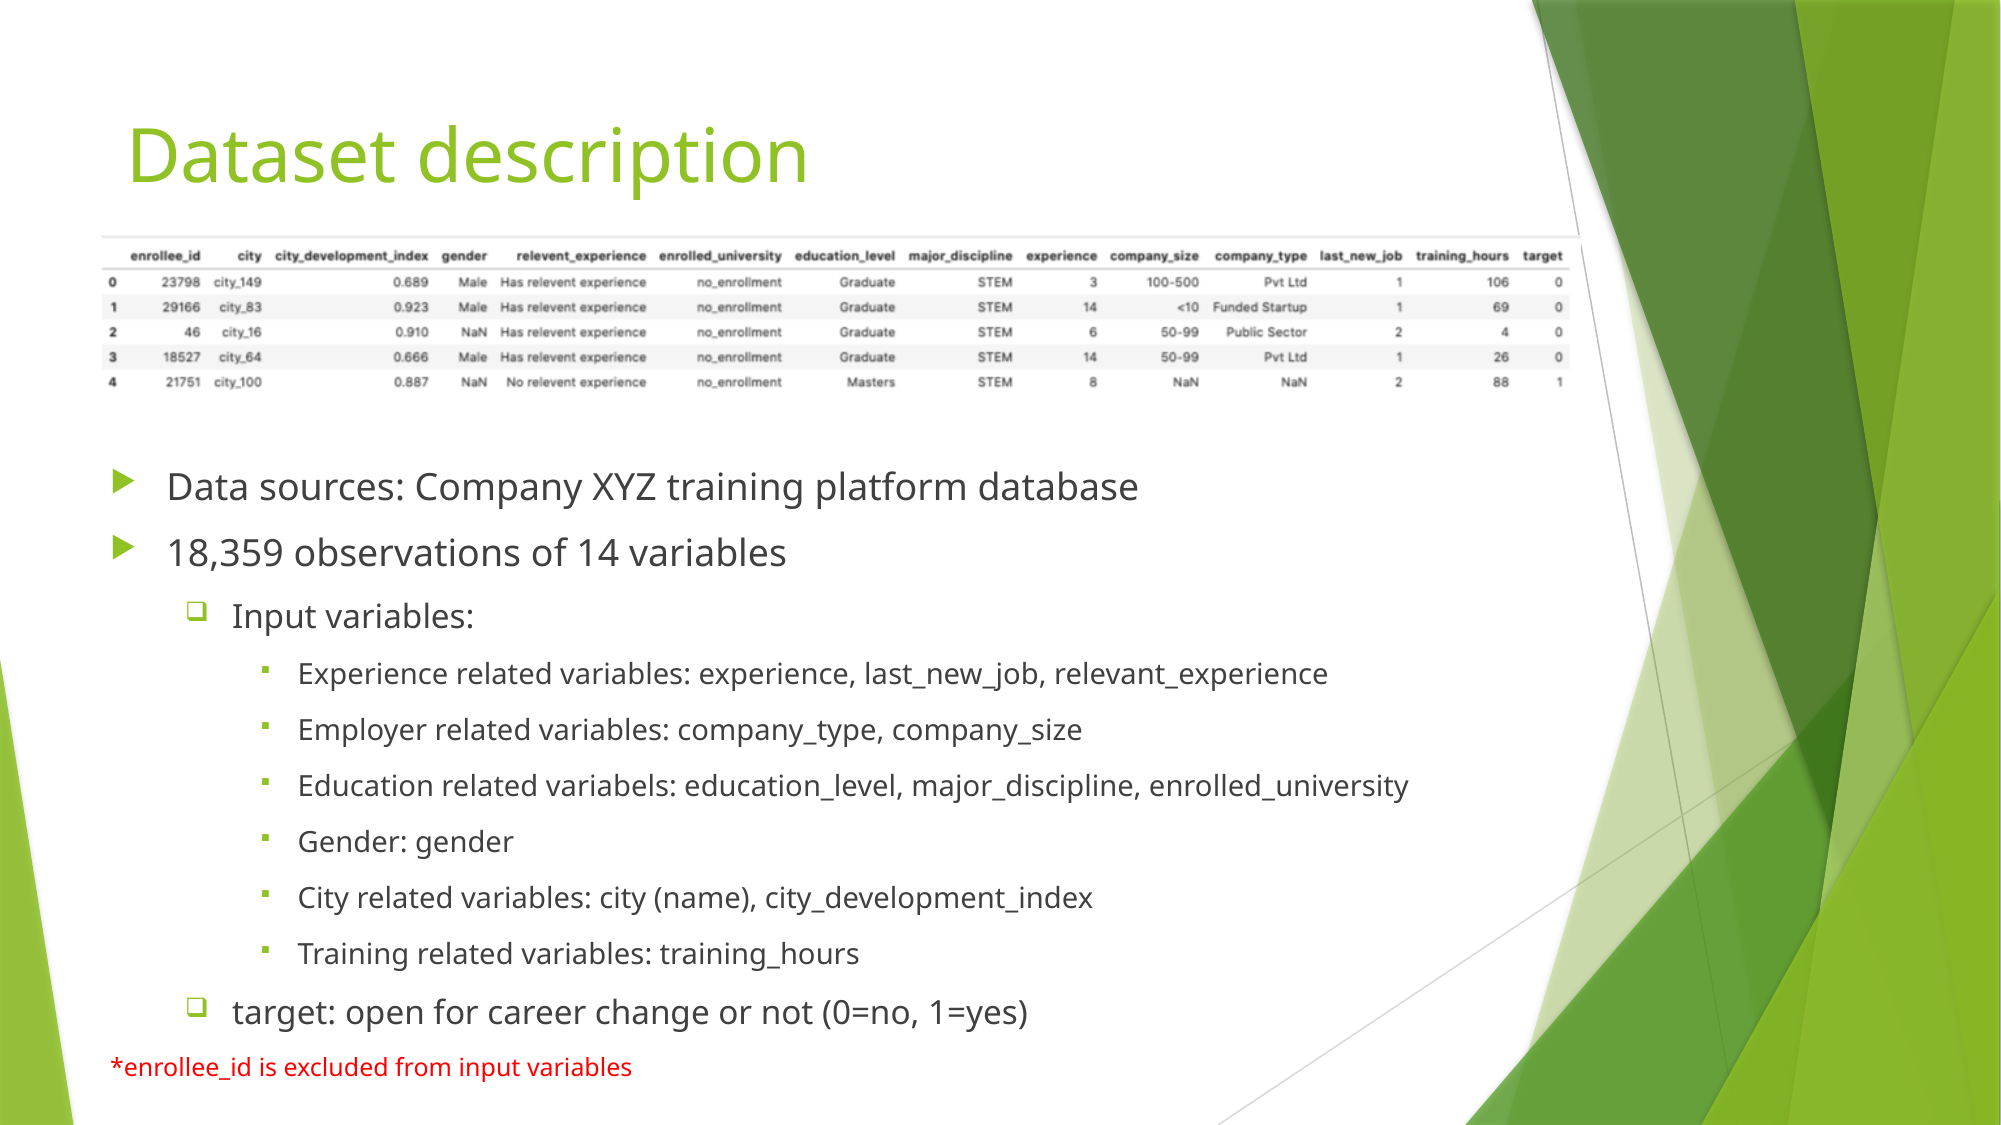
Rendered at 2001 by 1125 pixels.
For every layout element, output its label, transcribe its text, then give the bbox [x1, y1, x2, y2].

picture [94, 235, 1581, 398]
list Data sources: Company XYZ training platform database 18,359 observations of 14 variables Input variables: Experience related variables: experience, last_new_job, relevant_experience Employer related variables: company_type, company_size Education related variabels: education_level, major_discipline, enrolled_university Gender: gender City related variables: city (name), city_development_index Training related variables: training_hours target: open for career change or not (0=no, 1=yes) *enrollee_id is excluded from input variables [95, 455, 1506, 1093]
title Dataset description [111, 99, 1522, 234]
